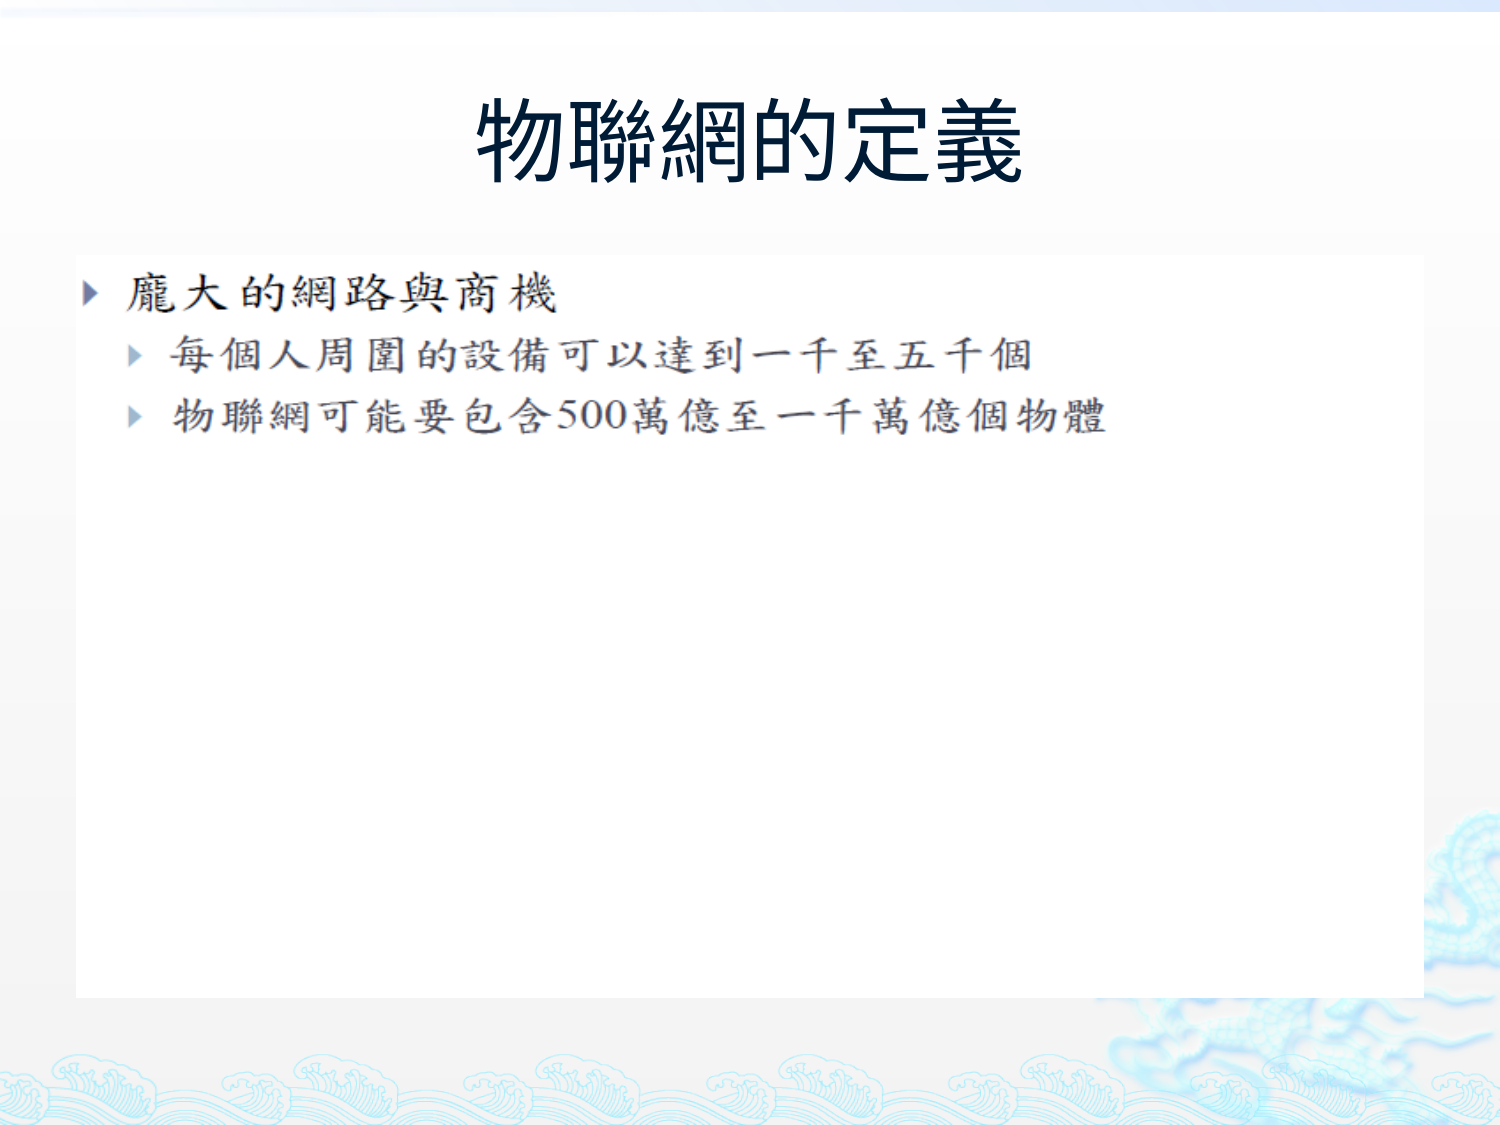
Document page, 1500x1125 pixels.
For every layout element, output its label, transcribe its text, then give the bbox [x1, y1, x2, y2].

picture [76, 254, 1424, 998]
title 物聯網的定義 [75, 45, 1425, 233]
